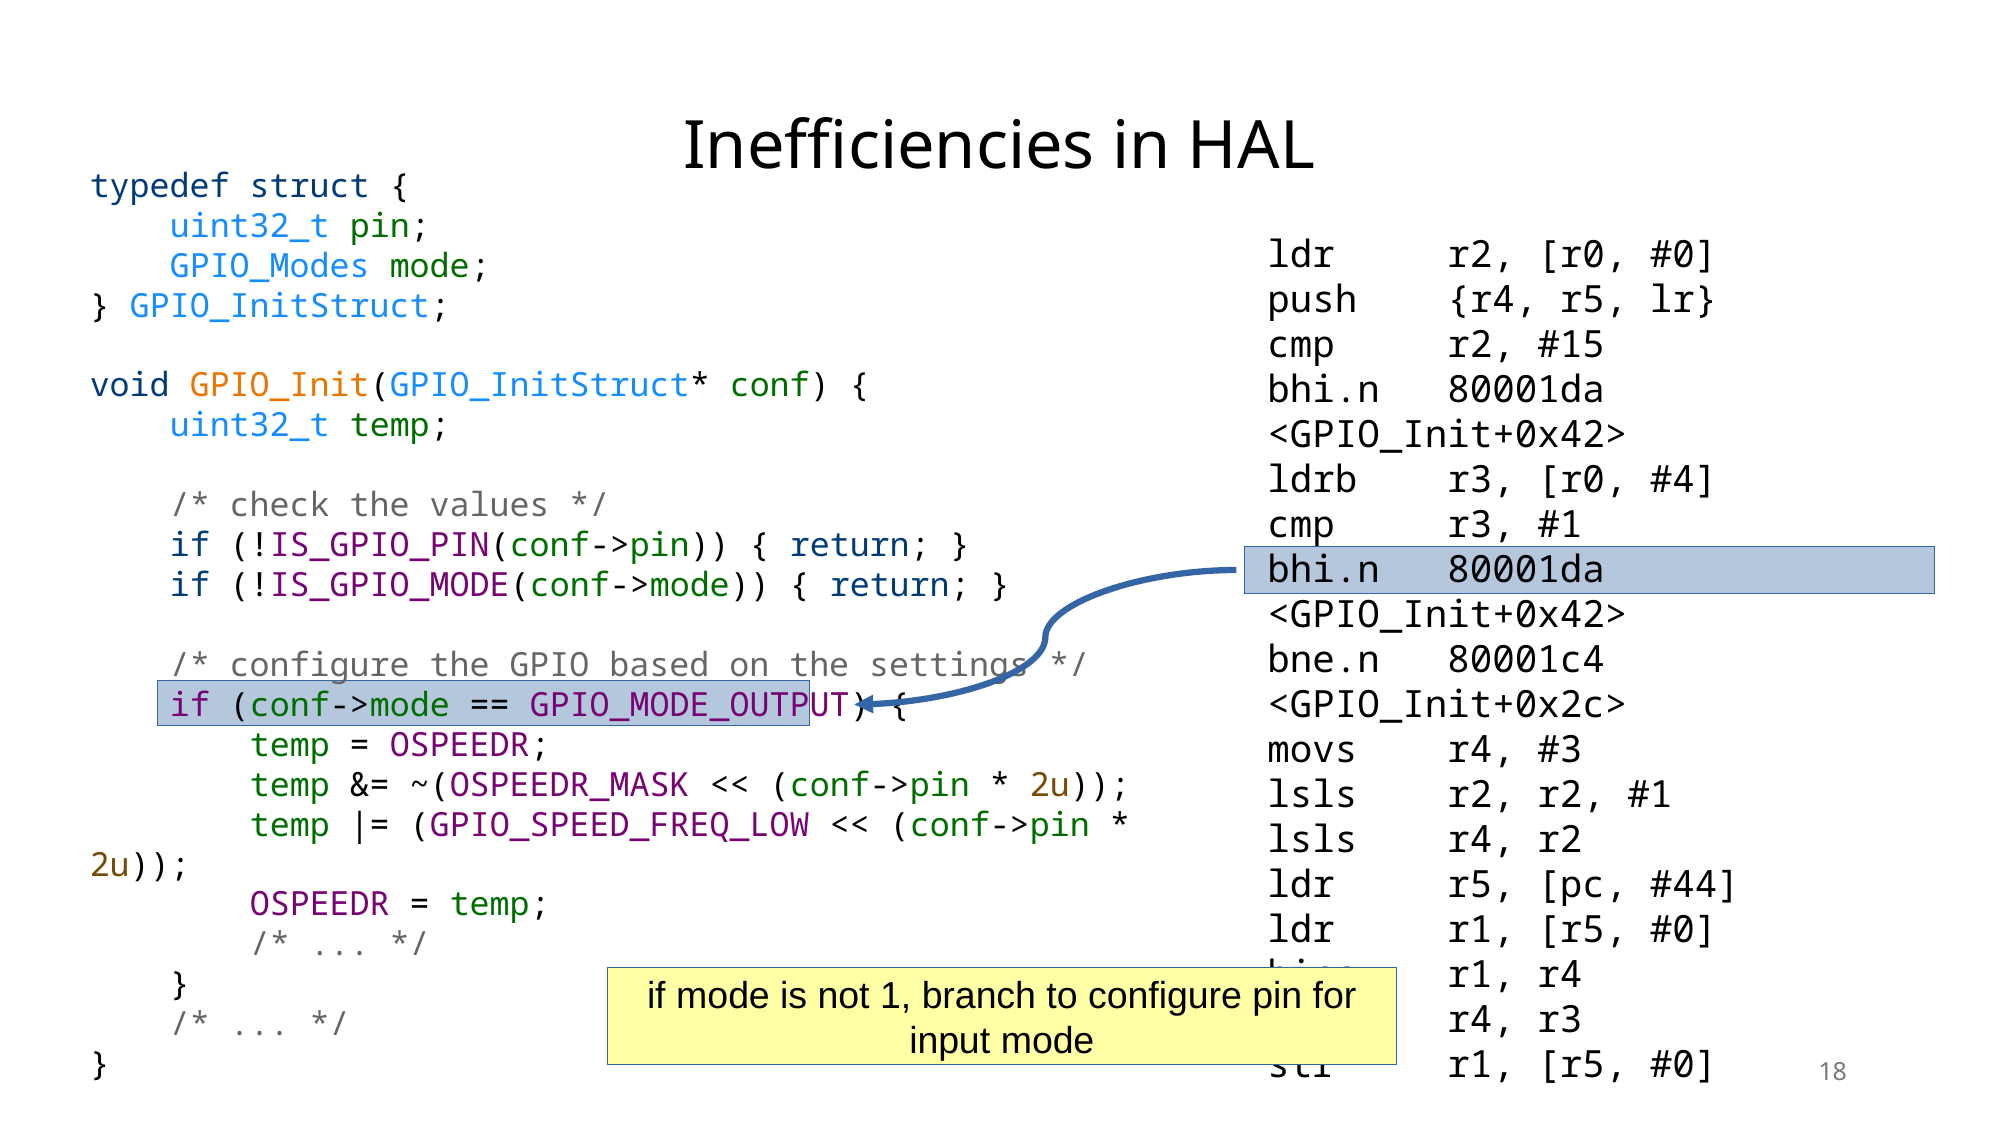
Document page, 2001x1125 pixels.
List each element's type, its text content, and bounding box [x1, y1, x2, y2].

text_box [854, 569, 1237, 711]
text_box ldr r2, [r0, #0] push {r4, r5, lr} cmp r2, #15 bhi.n 80001da <GPIO_Init+0x42> ldrb r3, [r0, #4] cmp r3, #1 bhi.n 80001da <GPIO_Init+0x42> bne.n 80001c4 <GPIO_Init+0x2c> movs r4, #3 lsls r2, r2, #1 lsls r4, r2 ldr r5, [pc, #44] ldr r1, [r5, #0] bics r1, r4 movs r4, r3 str r1, [r5, #0] [1252, 222, 1950, 448]
text_box if mode is not 1, branch to configure pin for input mode [607, 967, 1397, 1065]
slide_number 18 [1412, 1042, 1862, 1102]
text_box Inefficiencies in HAL [317, 103, 1683, 270]
text_box typedef struct { uint32_t pin; GPIO_Modes mode; } GPIO_InitStruct; void GPIO_Init(GPIO_InitStruct* conf) { uint32_t temp; /* check the values */ if (!IS_GPIO_PIN(conf->pin)) { return; } if (!IS_GPIO_MODE(conf->mode)) { return; } /* configure the GPIO based on the settings */ if (conf->mode == GPIO_MODE_OUTPUT) { temp = OSPEEDR; temp &= ~(OSPEEDR_MASK << (conf->pin * 2u)); temp |= (GPIO_SPEED_FREQ_LOW << (conf->pin * 2u)); OSPEEDR = temp; /* ... */ } /* ... */ } [75, 156, 1200, 1012]
text_box [1244, 546, 1935, 594]
